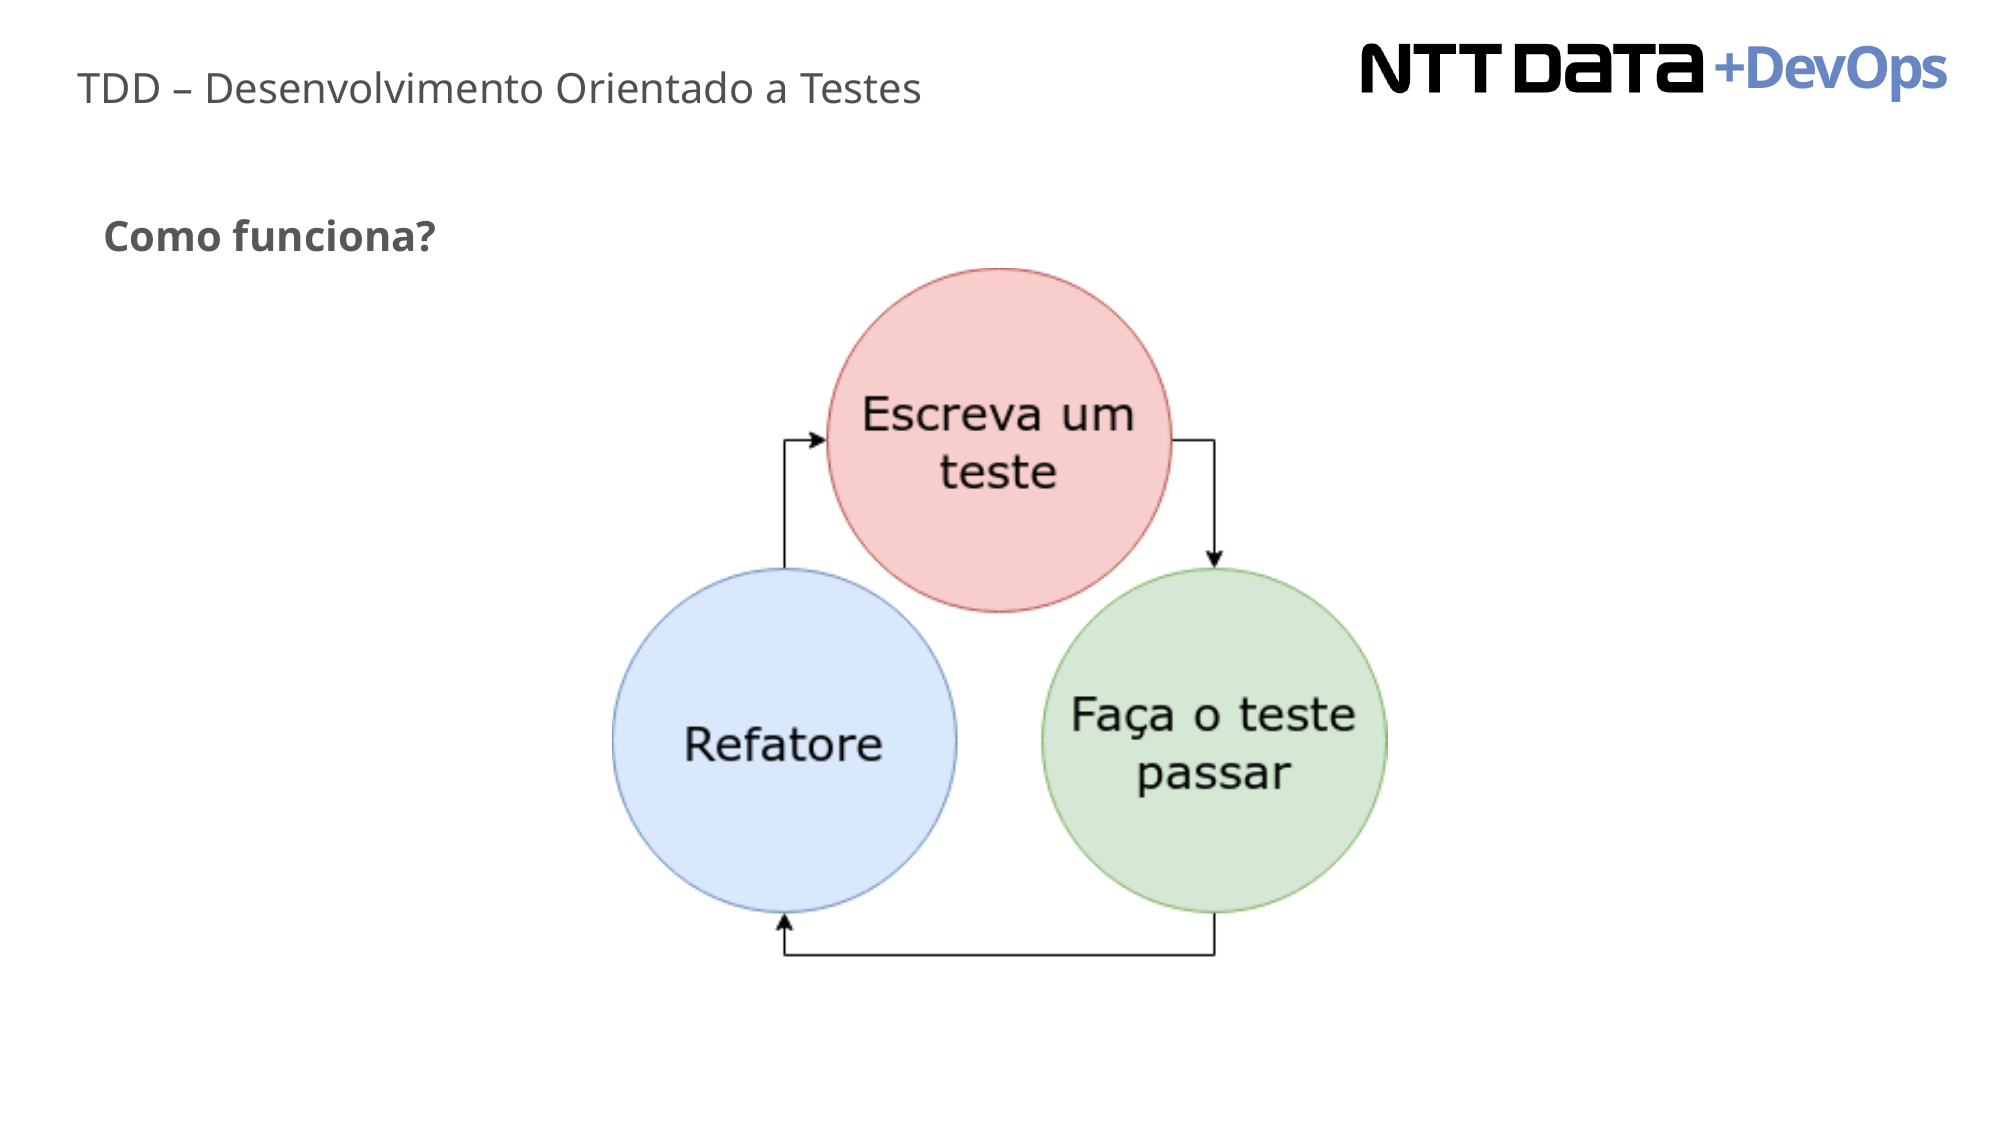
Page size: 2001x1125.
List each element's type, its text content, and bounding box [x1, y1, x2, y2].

picture [1337, 19, 1726, 116]
picture [612, 268, 1388, 975]
text_box TDD – Desenvolvimento Orientado a Testes [62, 31, 1153, 149]
text_box Como funciona? [88, 177, 1861, 417]
